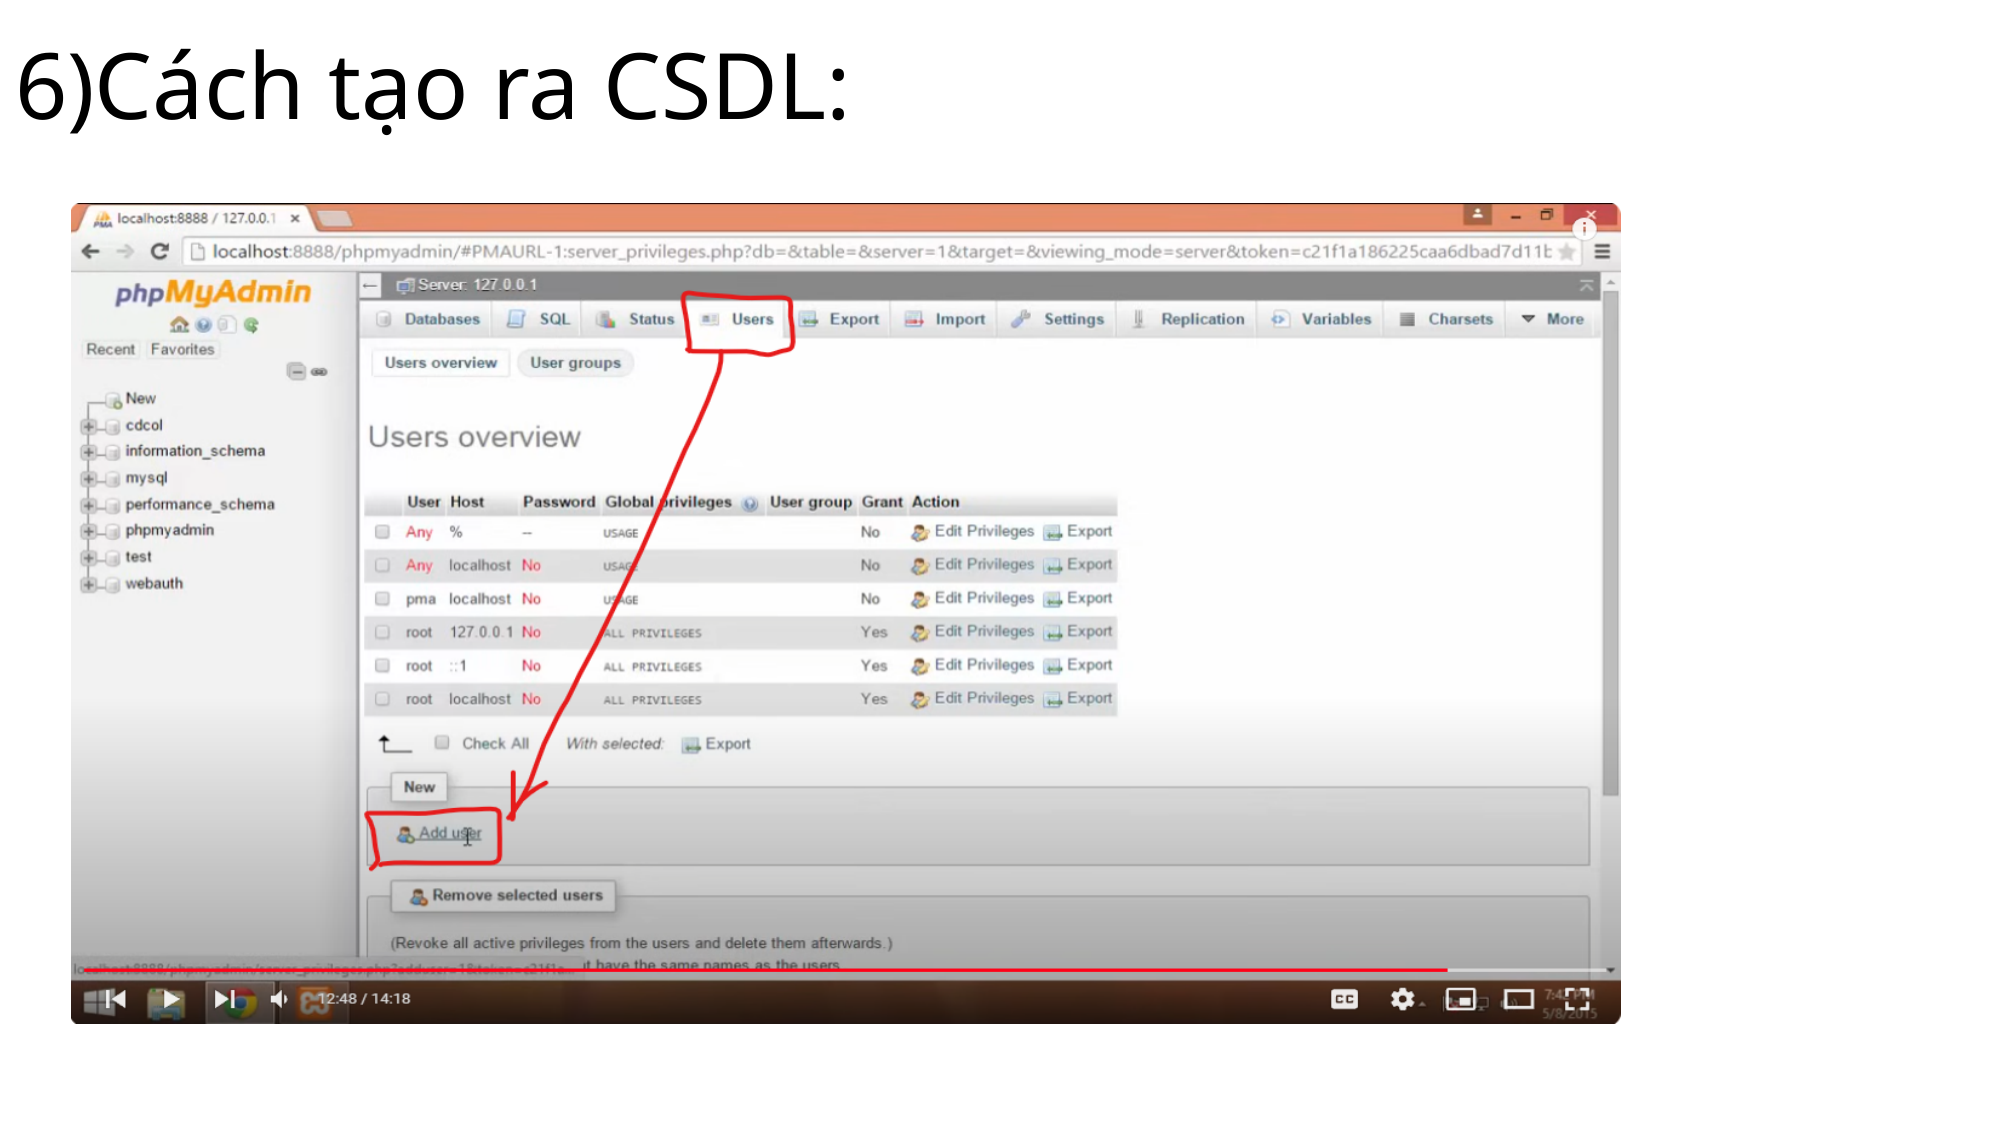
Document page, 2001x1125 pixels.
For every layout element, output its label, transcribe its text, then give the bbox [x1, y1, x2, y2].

picture [71, 203, 1621, 1024]
title 6)Cách tạo ra CSDL: [0, 21, 1154, 159]
